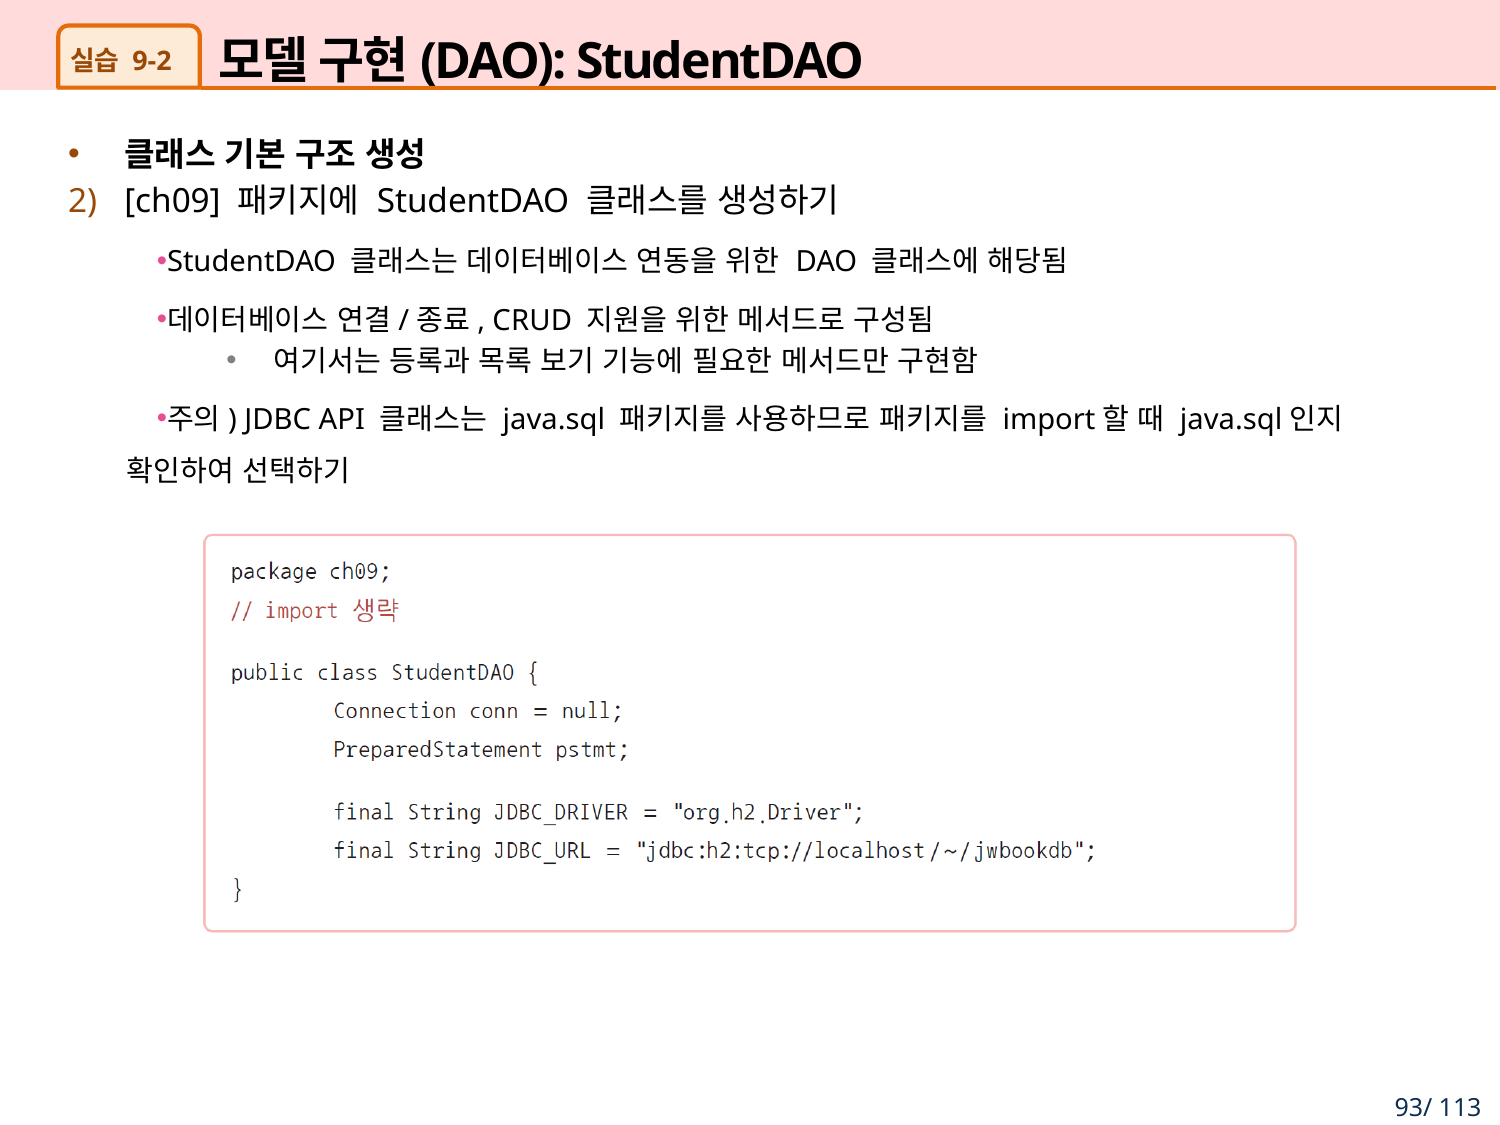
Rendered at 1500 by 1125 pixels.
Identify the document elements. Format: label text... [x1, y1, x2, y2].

text_box 실습 9-2 [55, 35, 206, 83]
list 클래스 기본 구조 생성 [ch09] 패키지에 StudentDAO 클래스를 생성하기 StudentDAO 클래스는 데이터베이스 연동을 위한 DAO 클래스에 해당됨 데이터베이스 연결/종료, CRUD 지원을 위한 메서드로 구성됨 여기서는 등록과 목록 보기 기능에 필요한 메서드만 구현함 주의) JDBC API 클래스는 java.sql 패키지를 사용하므로 패키지를 import할 때 java.sql인지 확인하여 선택하기 [53, 125, 1425, 1005]
title 모델 구현(DAO): StudentDAO [203, 19, 1365, 97]
picture [197, 526, 1302, 936]
